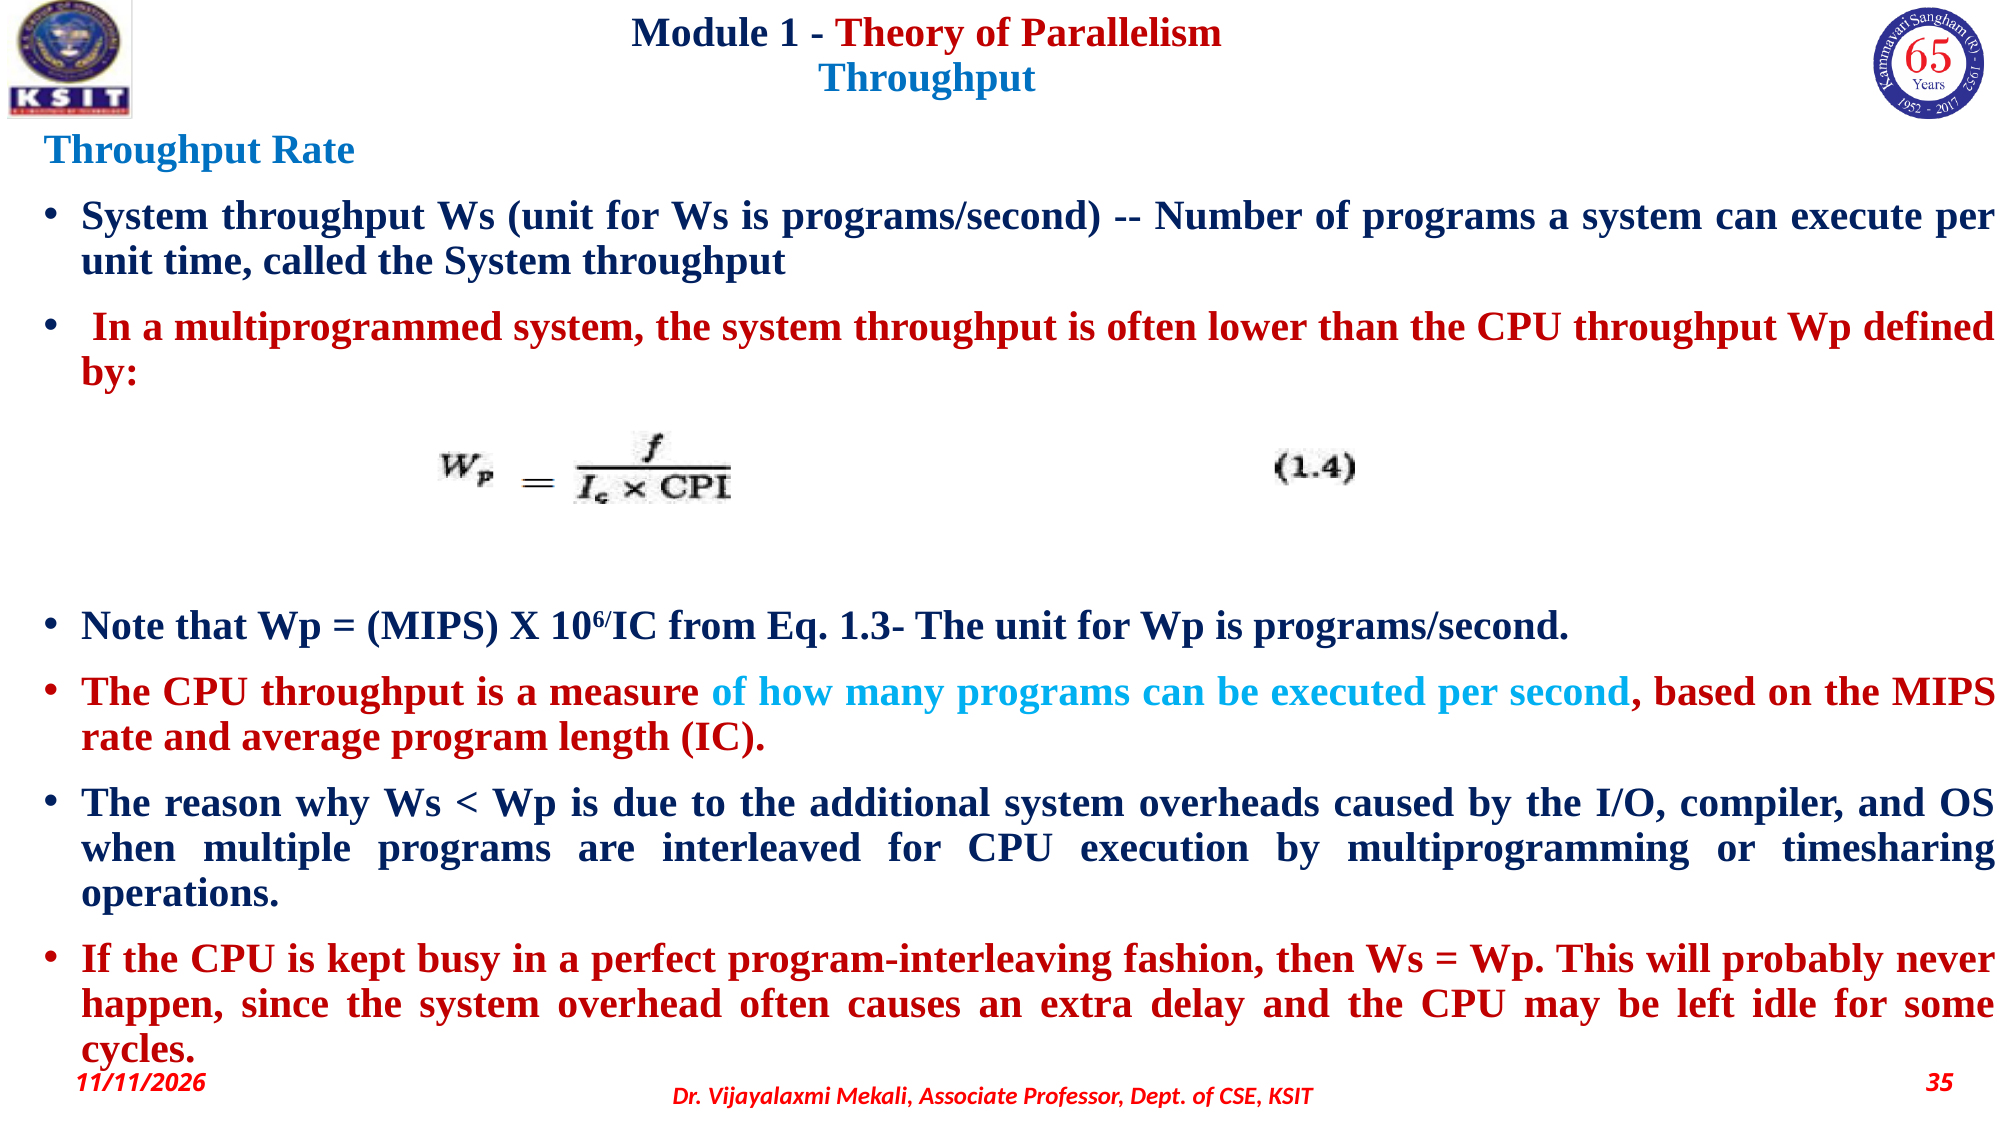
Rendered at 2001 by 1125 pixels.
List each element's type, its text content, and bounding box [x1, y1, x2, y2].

picture [7, 0, 135, 121]
picture [392, 403, 1365, 514]
list Throughput Rate System throughput Ws (unit for Ws is programs/second) -- Number of programs a system can execute per unit time, called the System throughput In a multiprogrammed system, the system throughput is often lower than the CPU throughput Wp defined by: Note that Wp = (MIPS) X 106/IC from Eq. 1.3- The unit for Wp is programs/second. The CPU throughput is a measure of how many programs can be executed per second, based on the MIPS rate and average program length (IC). The reason why Ws < Wp is due to the additional system overheads caused by the I/O, compiler, and OS when multiple programs are interleaved for CPU execution by multiprogramming or timesharing operations. If the CPU is kept busy in a perfect program-interleaving fashion, then Ws = Wp. This will probably never happen, since the system overhead often causes an extra delay and the CPU may be left idle for some cycles. [28, 120, 2000, 1001]
picture [1871, 5, 1986, 121]
slide_number 35 [1910, 1053, 2000, 1114]
title Module 1 - Theory of Parallelism Throughput [309, 37, 1555, 120]
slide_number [60, 1053, 511, 1114]
footer Dr. Vijayalaxmi Mekali, Associate Professor, Dept. of CSE, KSIT [494, 1065, 1493, 1125]
